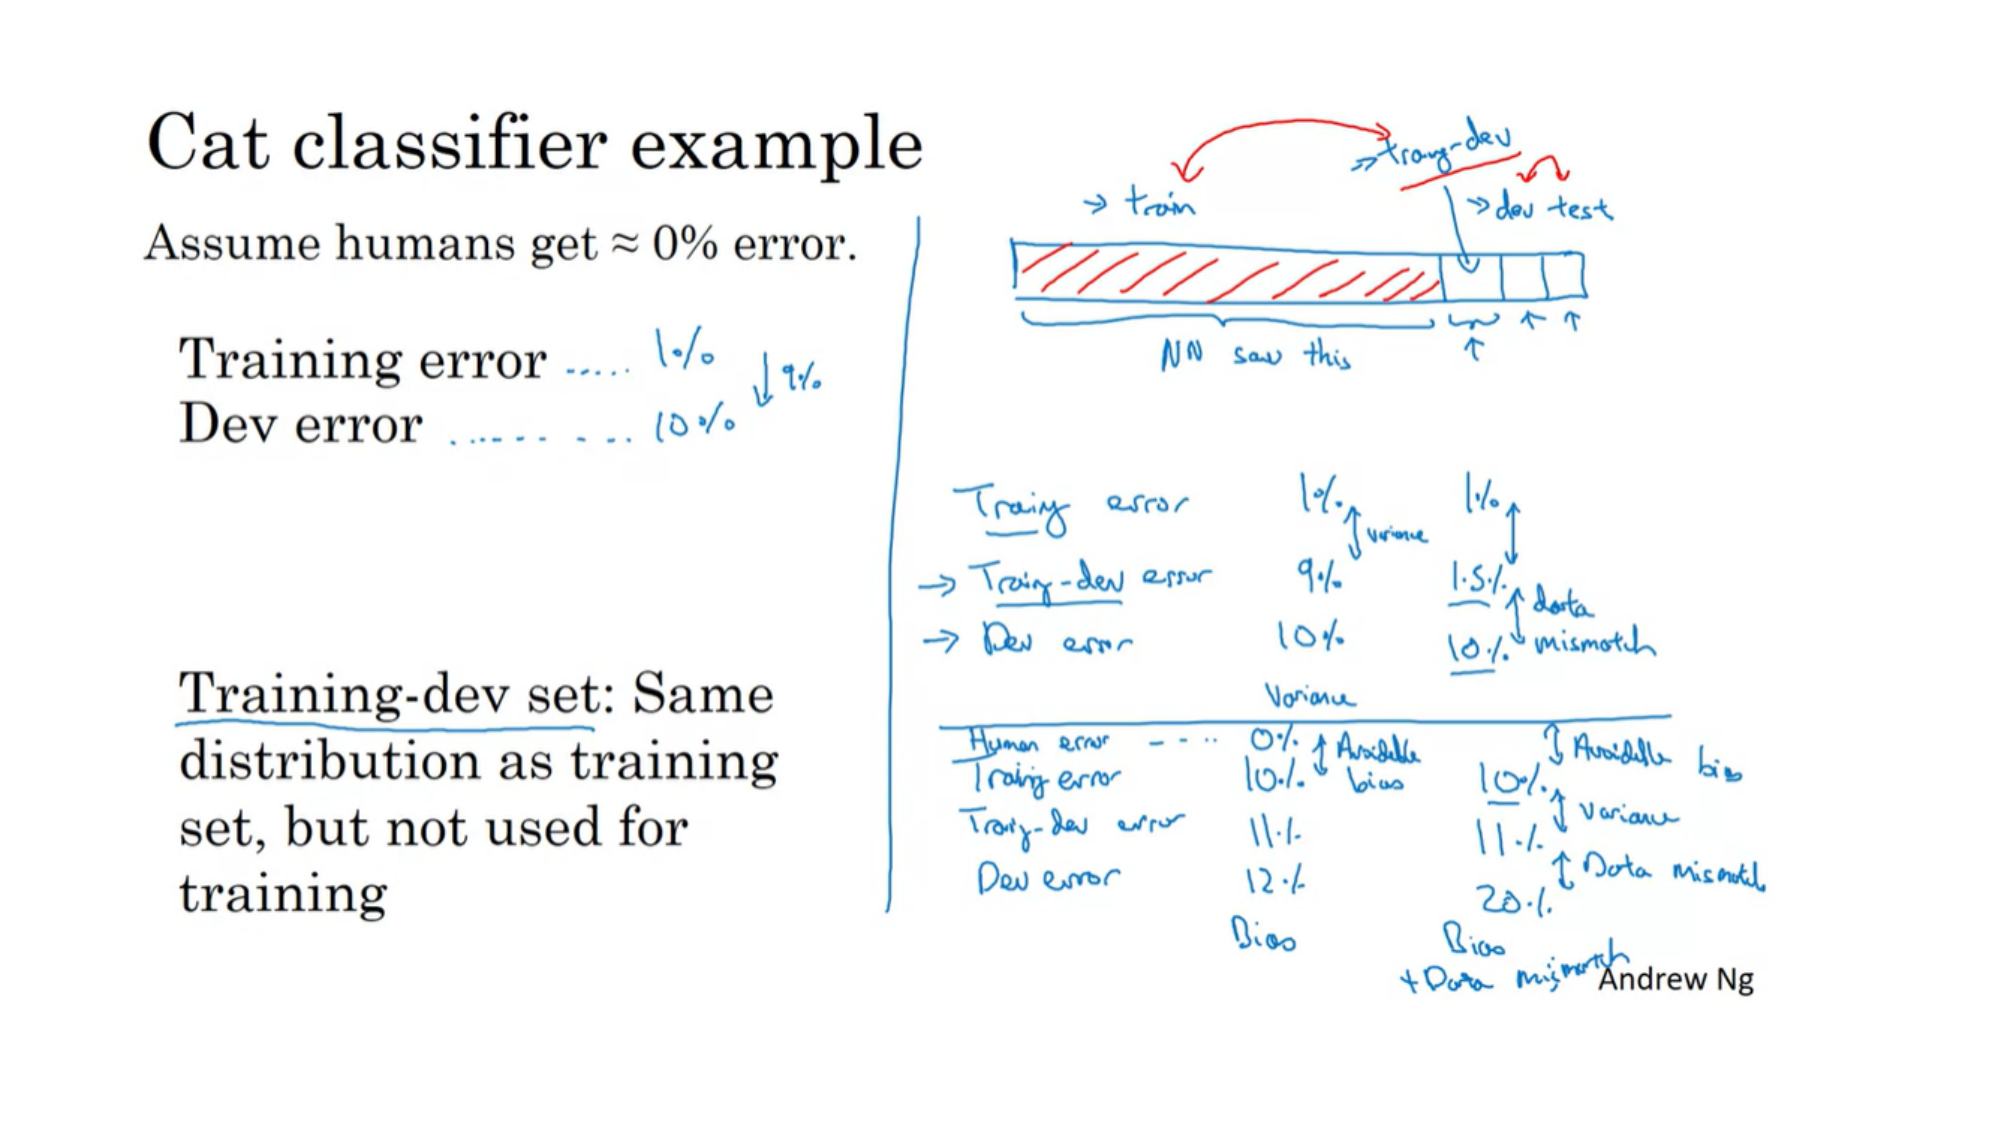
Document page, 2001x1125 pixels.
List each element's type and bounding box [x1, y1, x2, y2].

picture [123, 81, 1817, 1004]
